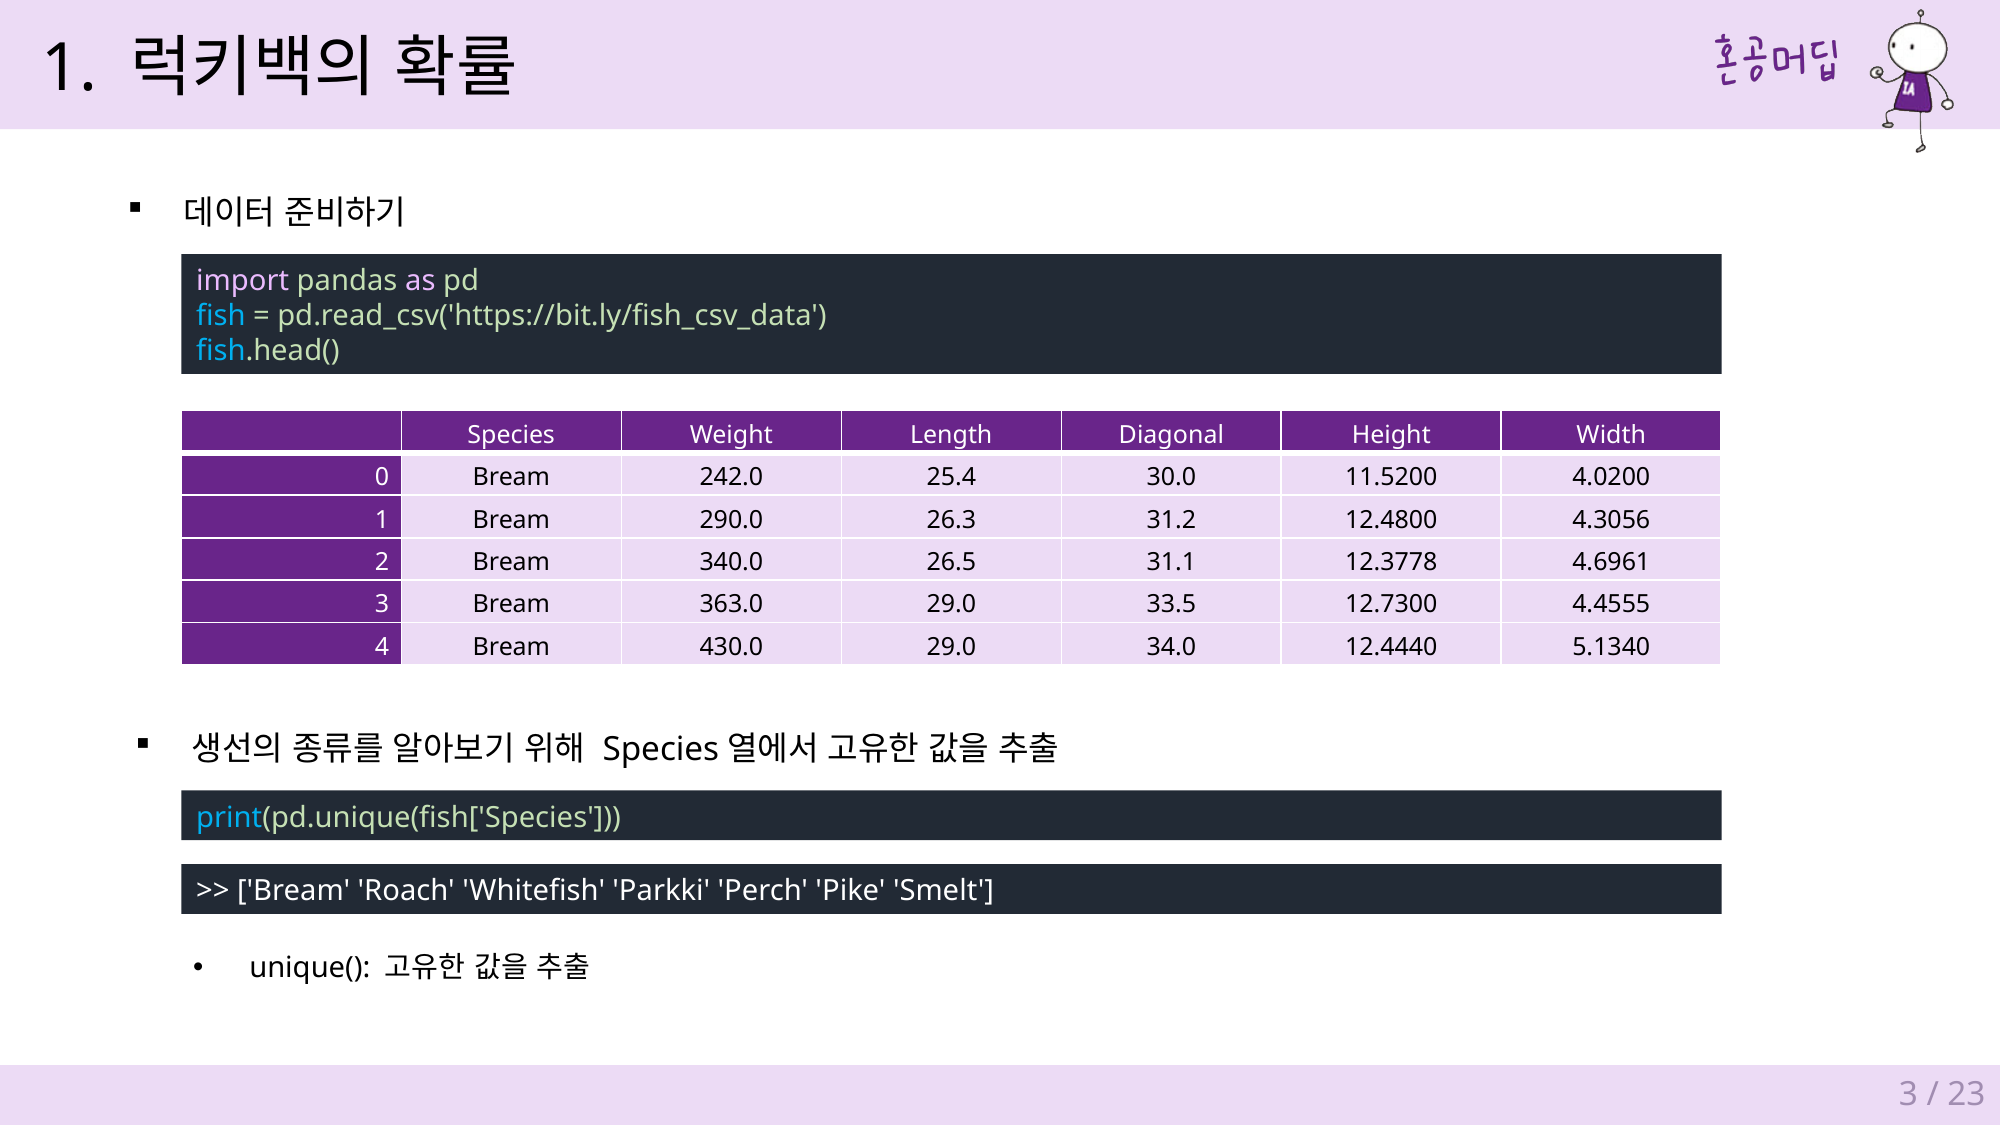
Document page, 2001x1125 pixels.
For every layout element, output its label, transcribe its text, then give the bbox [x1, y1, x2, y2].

table_cell 290.0 [622, 496, 841, 537]
table_cell 11.5200 [1282, 456, 1500, 494]
text_box >> ['Bream' 'Roach' 'Whitefish' 'Parkki' 'Perch' 'Pike' 'Smelt'] [181, 864, 1722, 914]
table_cell 4.6961 [1502, 539, 1720, 579]
text_box 1. 럭키백의 확률 [26, 16, 533, 112]
table_header Length [842, 411, 1061, 450]
table_cell 4.3056 [1502, 496, 1720, 537]
text_box unique(): 고유한 값을 추출 [178, 923, 614, 991]
table_header Diagonal [1062, 411, 1280, 450]
text_box print(pd.unique(fish['Species'])) [181, 790, 1722, 841]
text_box 생선의 종류를 알아보기 위해 Species열에서 고유한 값을 추출 [120, 700, 1076, 775]
text_box 데이터 준비하기 [112, 164, 422, 239]
table_cell 0 [182, 456, 401, 494]
table_cell 5.1340 [1502, 623, 1720, 664]
table_header [182, 411, 401, 450]
table_cell 3 [182, 581, 401, 622]
table_cell 4.0200 [1502, 456, 1720, 494]
table_cell 363.0 [622, 581, 841, 622]
table_cell 12.4440 [1282, 623, 1500, 664]
table_cell Bream [402, 496, 621, 537]
table_cell 31.2 [1062, 496, 1280, 537]
table_cell 2 [182, 539, 401, 579]
table_cell 1 [182, 496, 401, 537]
table_cell Bream [402, 456, 621, 494]
table_cell 242.0 [622, 456, 841, 494]
text_box import pandas as pd fish = pd.read_csv('https://bit.ly/fish_csv_data') fish.head() [181, 254, 1722, 374]
table_cell 430.0 [622, 623, 841, 664]
table_cell 31.1 [1062, 539, 1280, 579]
table_cell Bream [402, 581, 621, 622]
picture [1868, 7, 1956, 155]
table_cell 4.4555 [1502, 581, 1720, 622]
table_cell 12.3778 [1282, 539, 1500, 579]
table_cell 30.0 [1062, 456, 1280, 494]
table_header Width [1502, 411, 1720, 450]
table_cell 29.0 [842, 581, 1061, 622]
table_cell 4 [182, 623, 401, 664]
table_cell 26.3 [842, 496, 1061, 537]
slide_number 3 / 23 [1550, 1065, 2000, 1125]
table_cell 25.4 [842, 456, 1061, 494]
table_header Height [1282, 411, 1500, 450]
table_cell 12.7300 [1282, 581, 1500, 622]
table_header Weight [622, 411, 841, 450]
table_cell 33.5 [1062, 581, 1280, 622]
table_cell 340.0 [622, 539, 841, 579]
table_cell Bream [402, 539, 621, 579]
table_header Species [402, 411, 621, 450]
table_cell Bream [402, 623, 621, 664]
table_cell 12.4800 [1282, 496, 1500, 537]
table_cell 29.0 [842, 623, 1061, 664]
table_cell 26.5 [842, 539, 1061, 579]
table_cell 34.0 [1062, 623, 1280, 664]
picture [1710, 0, 1841, 130]
